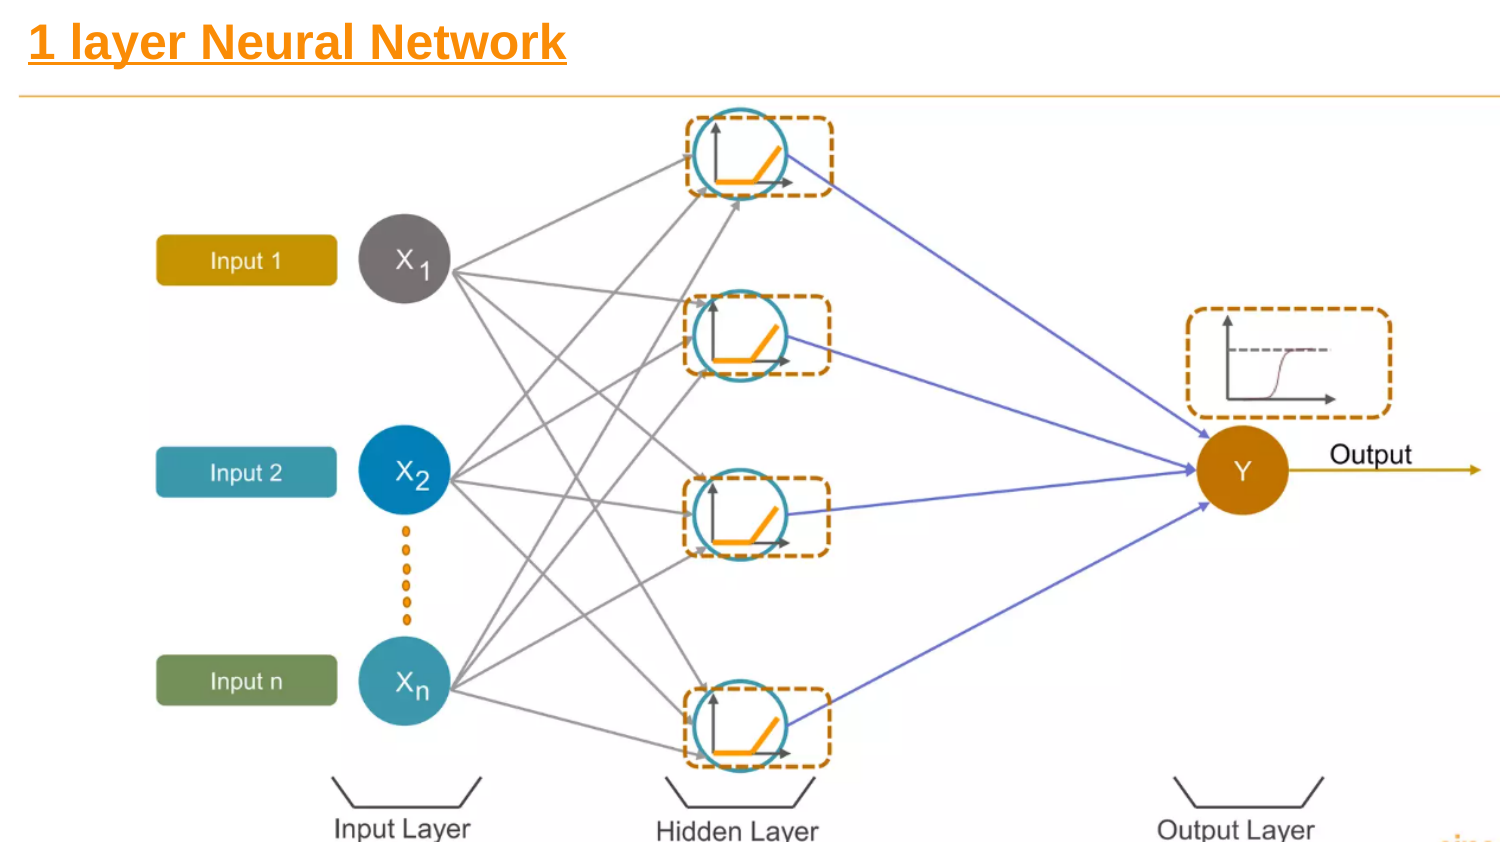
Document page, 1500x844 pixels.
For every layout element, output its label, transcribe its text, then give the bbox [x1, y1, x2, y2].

picture [0, 83, 1500, 842]
text_box 1 layer Neural Network [13, 2, 782, 77]
